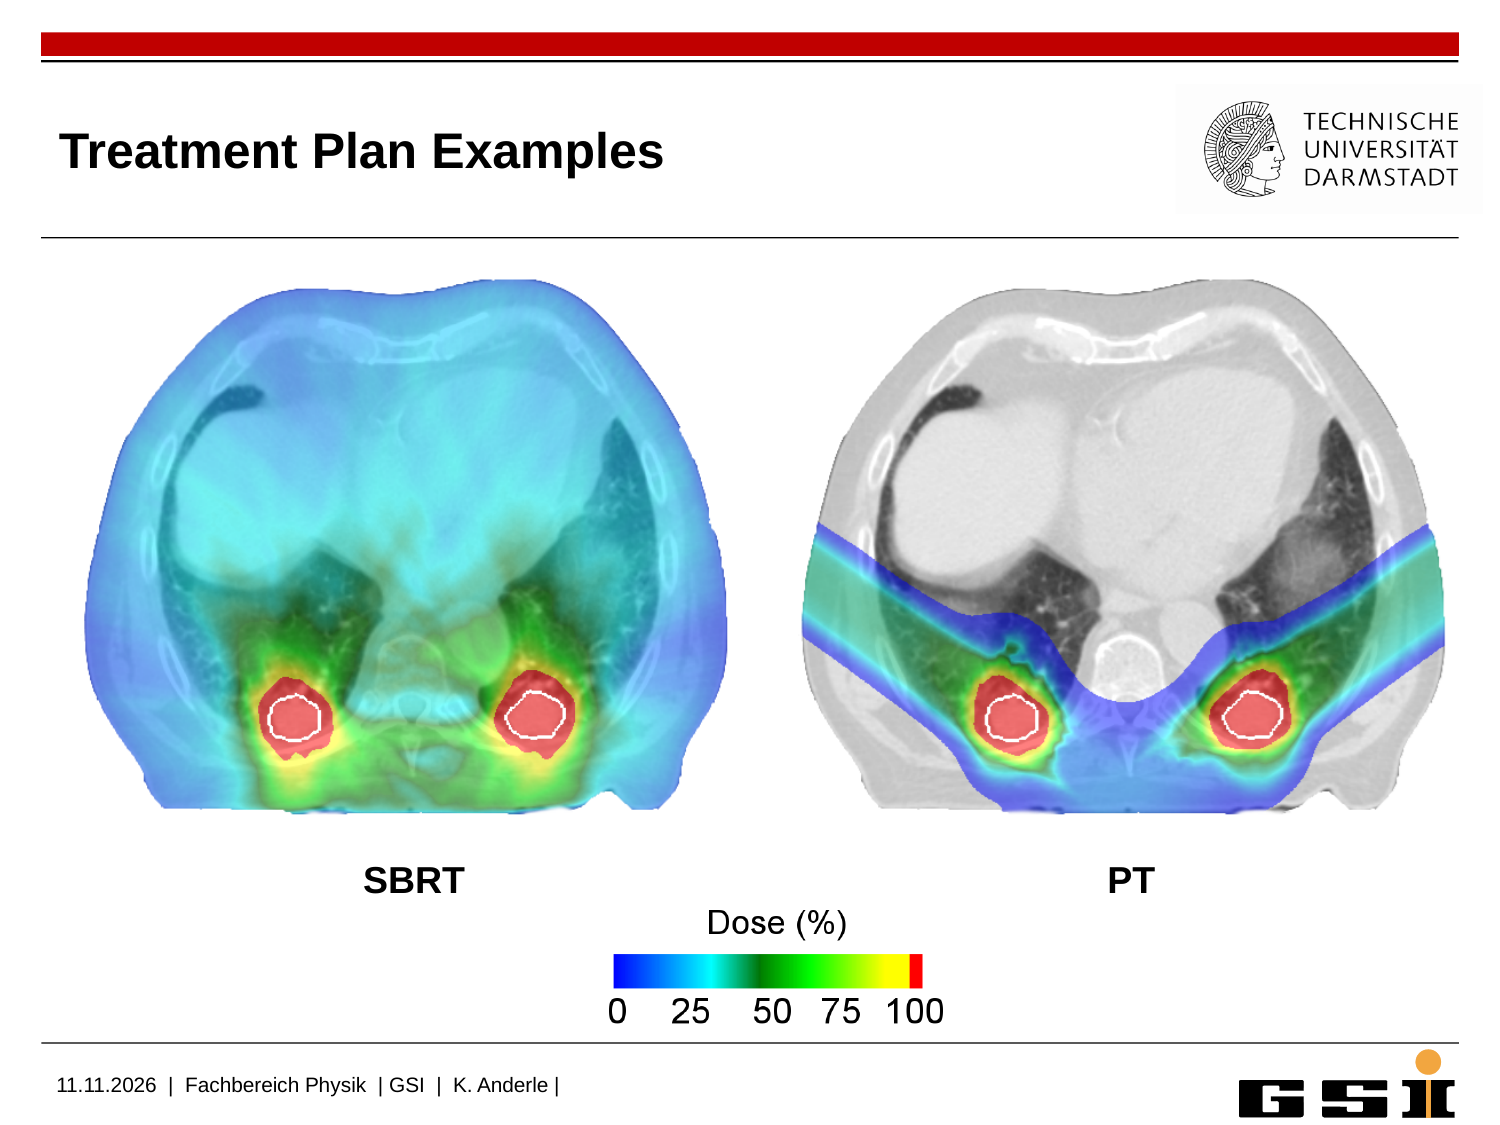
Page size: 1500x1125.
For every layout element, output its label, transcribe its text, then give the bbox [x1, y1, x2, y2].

text_box PT [1092, 849, 1176, 909]
picture [608, 909, 943, 1025]
text_box SBRT [348, 849, 490, 909]
title Treatment Plan Examples [58, 79, 1149, 218]
picture [1175, 84, 1483, 214]
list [58, 266, 1463, 835]
